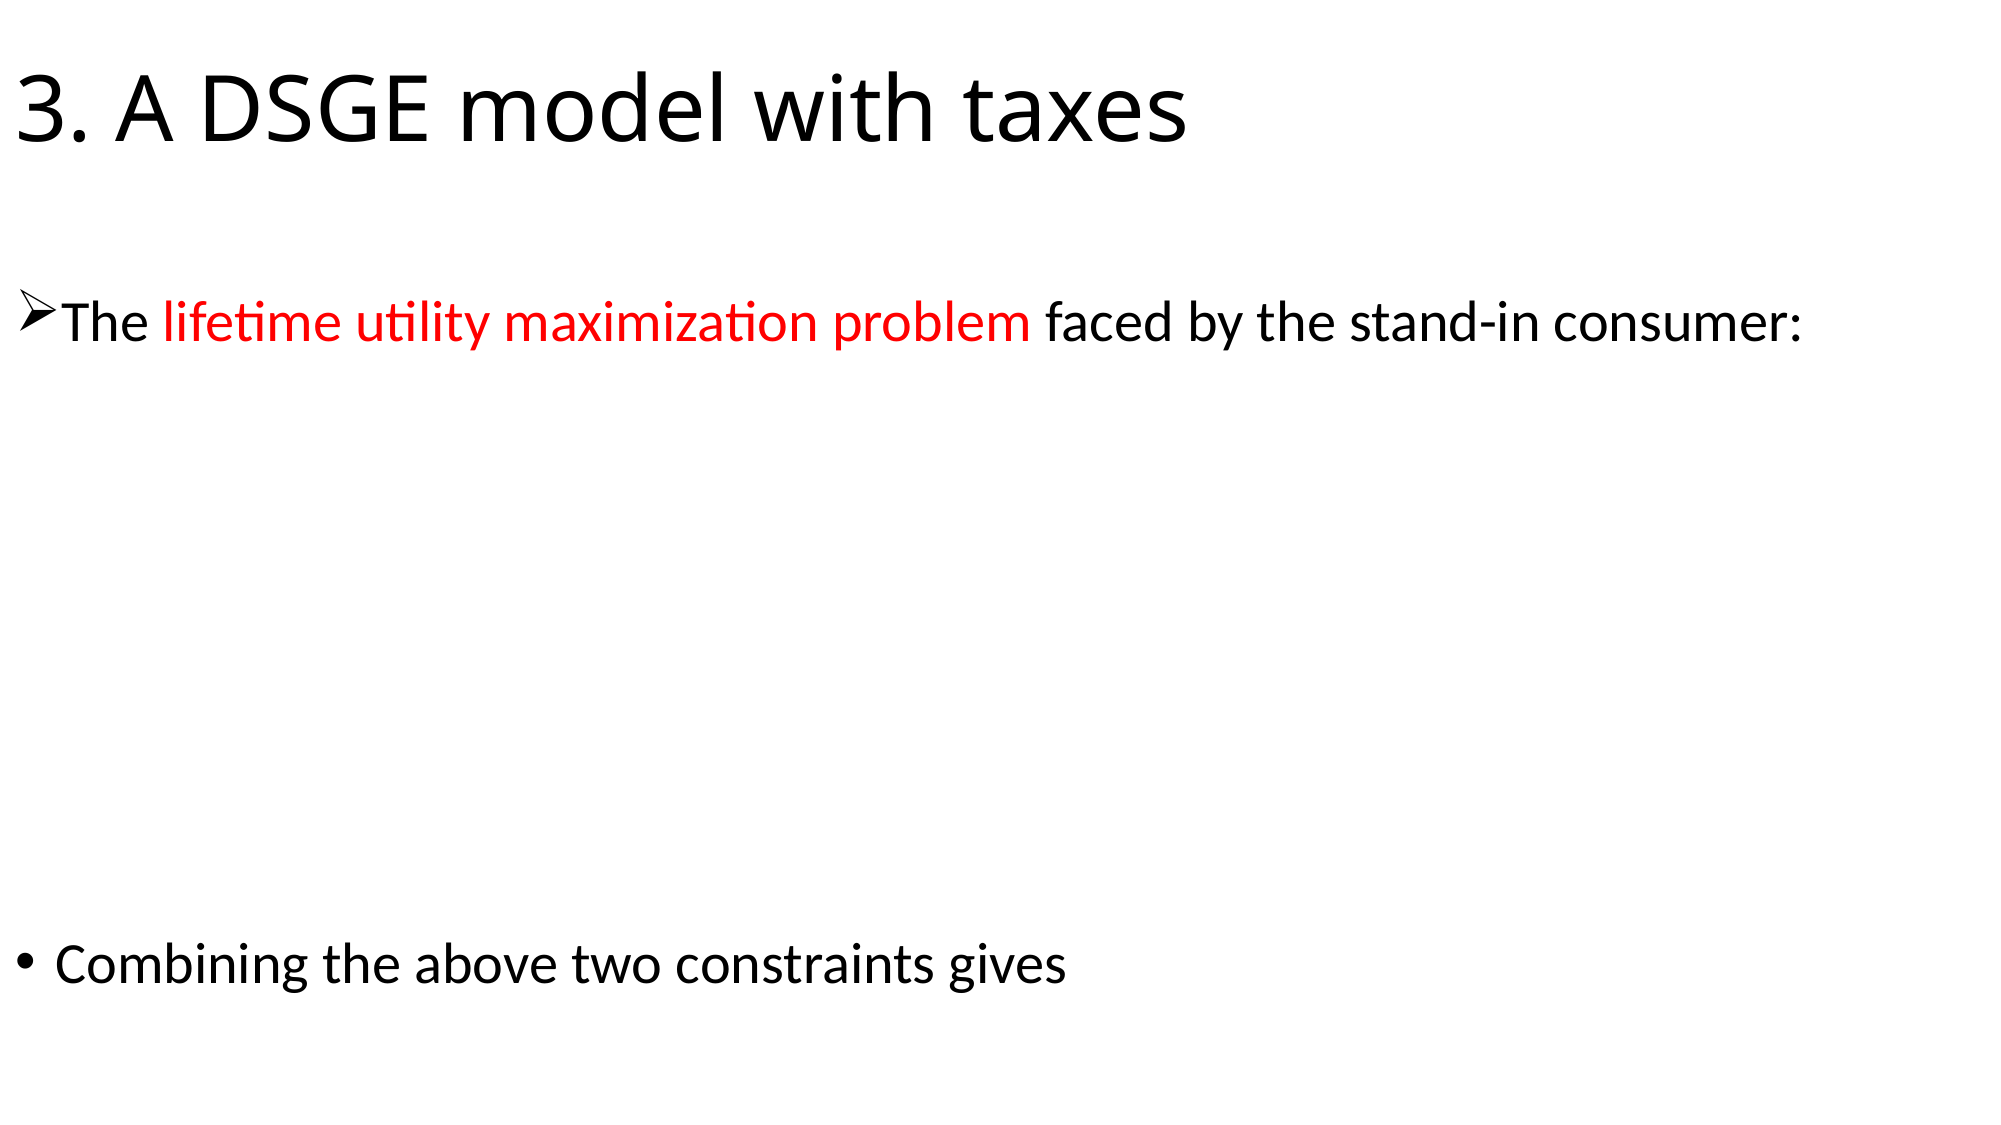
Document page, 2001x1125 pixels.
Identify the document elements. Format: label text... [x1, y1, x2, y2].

title 3. A DSGE model with taxes [0, 3, 1725, 221]
